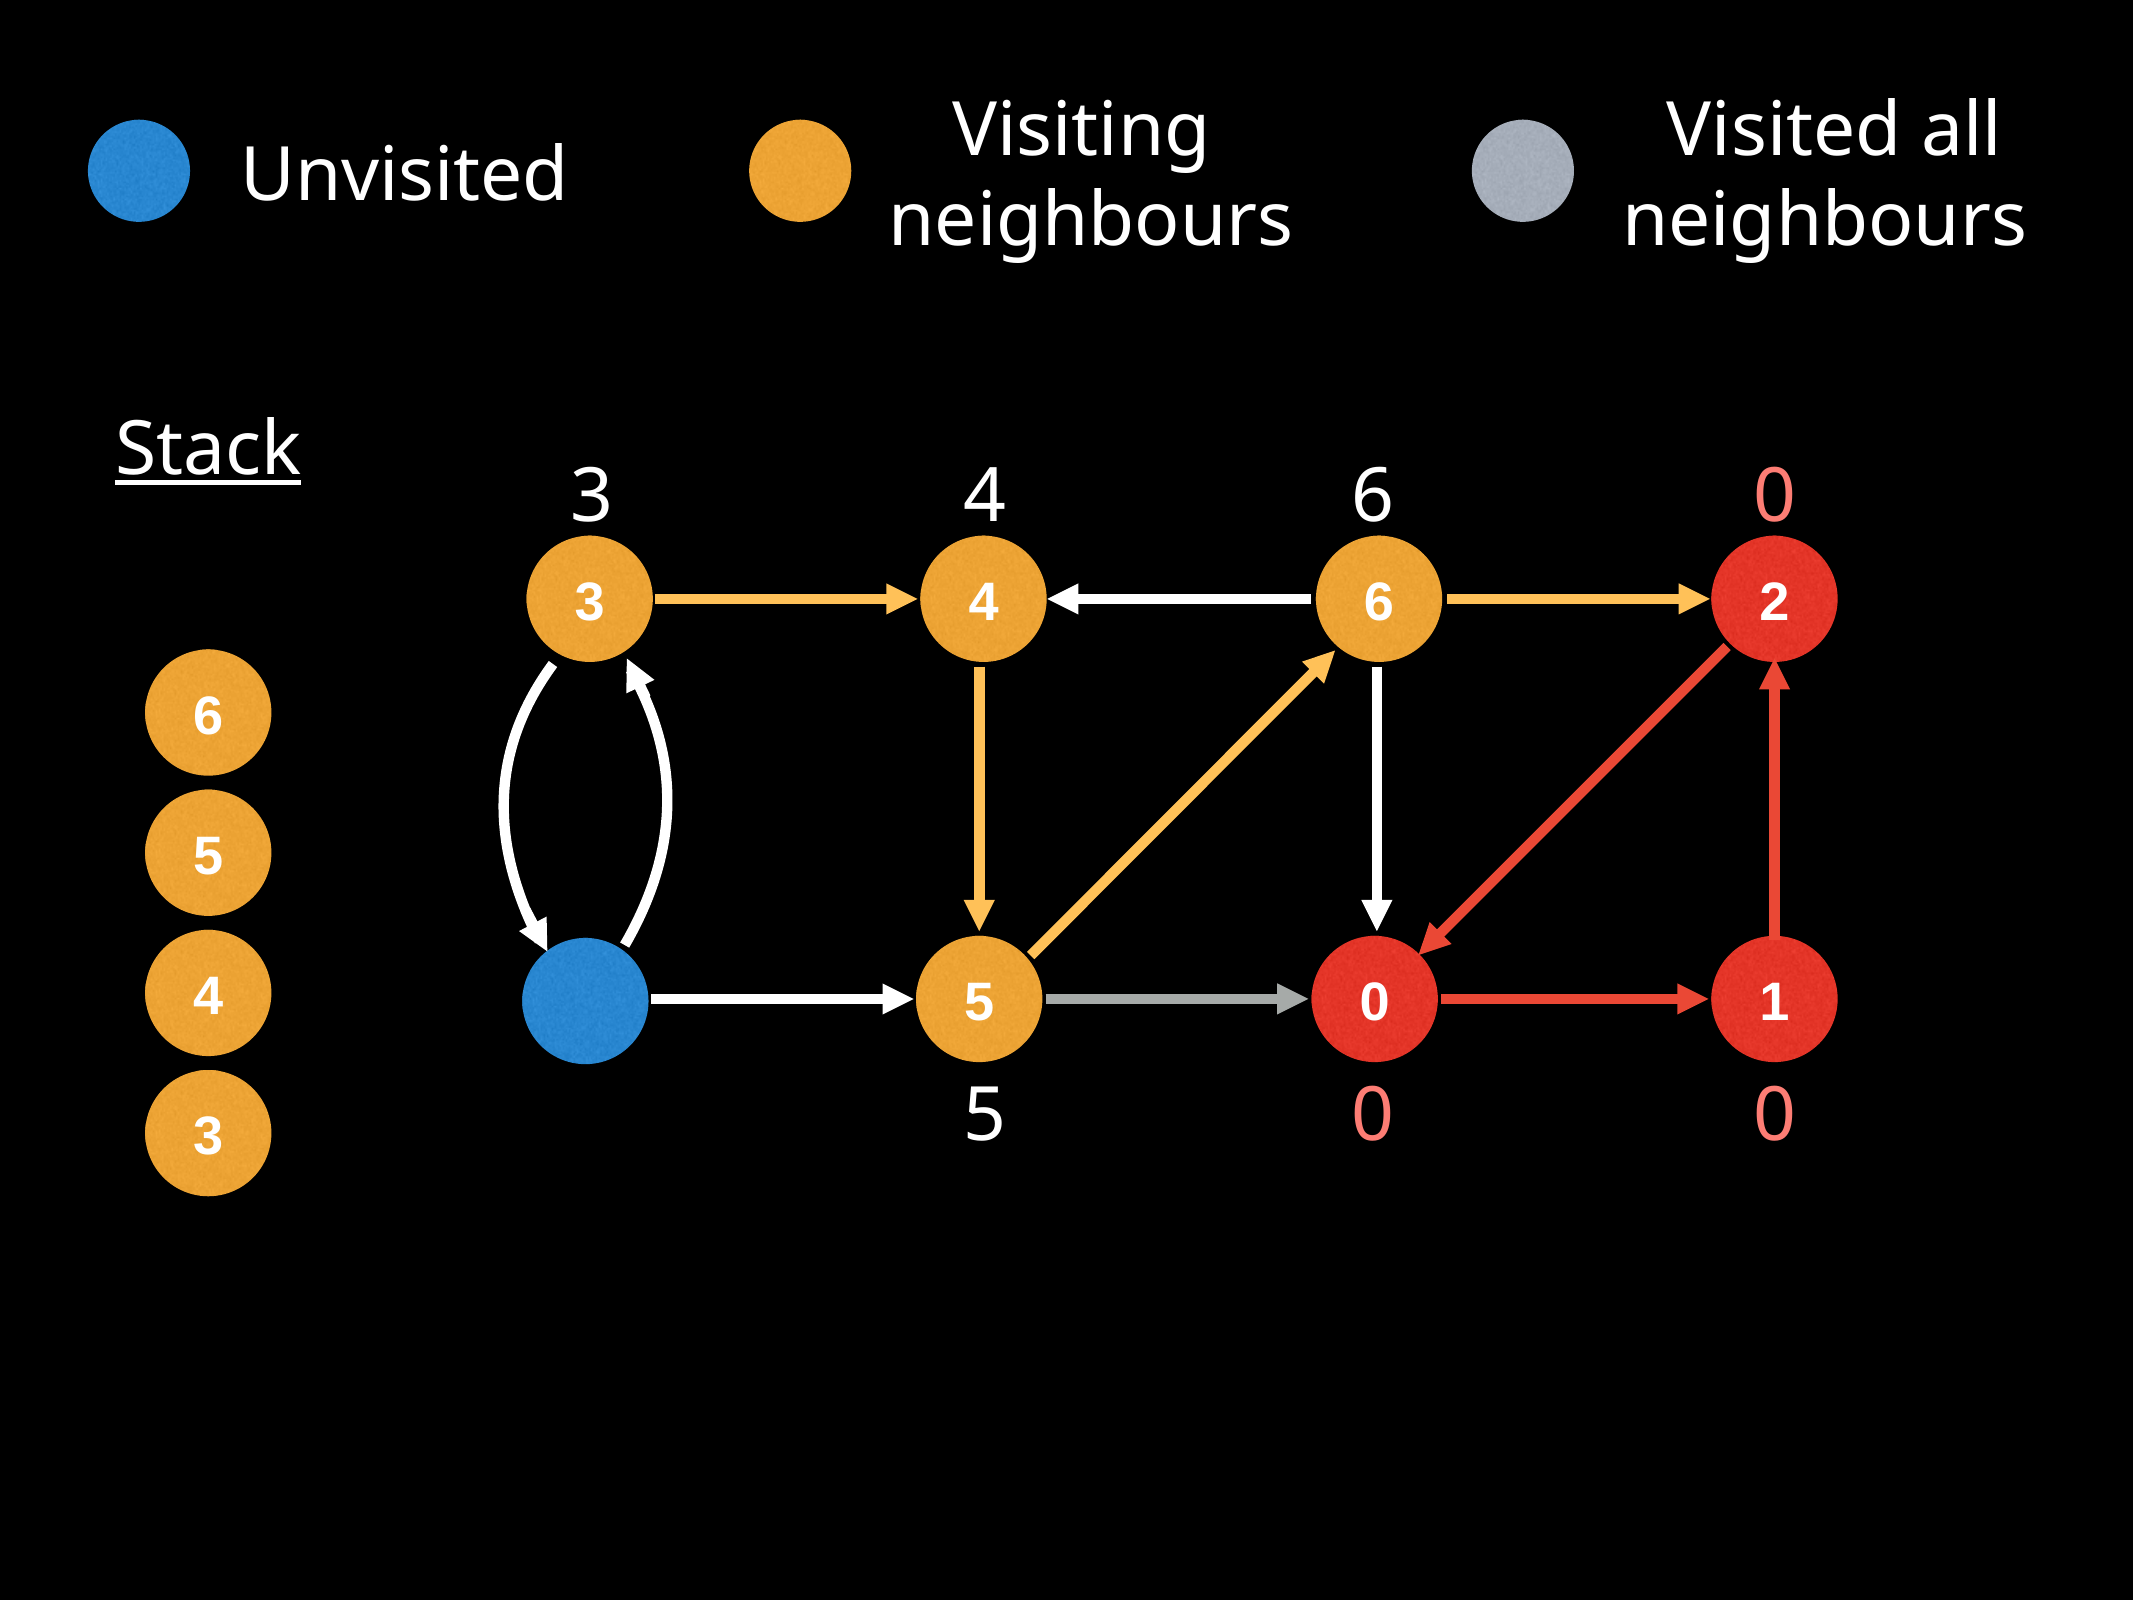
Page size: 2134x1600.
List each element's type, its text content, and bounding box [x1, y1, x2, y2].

text_box [749, 119, 822, 222]
text_box 5 [145, 789, 272, 916]
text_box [498, 535, 1838, 1065]
text_box [87, 119, 191, 222]
text_box Visited all neighbours [1613, 72, 2056, 270]
text_box 0 [1745, 438, 1805, 535]
text_box Stack [106, 391, 310, 498]
text_box 0 [1745, 1065, 1805, 1164]
text_box 5 [955, 1065, 1016, 1164]
text_box 6 [145, 649, 272, 776]
text_box 4 [955, 438, 1016, 535]
text_box 6 [1342, 438, 1403, 535]
text_box 3 [145, 1070, 272, 1197]
text_box Unvisited [231, 117, 578, 225]
text_box 4 [145, 929, 272, 1057]
text_box 0 [1342, 1065, 1403, 1164]
text_box 3 [561, 438, 622, 535]
text_box Visiting neighbours [822, 72, 1340, 270]
text_box [1471, 119, 1574, 222]
